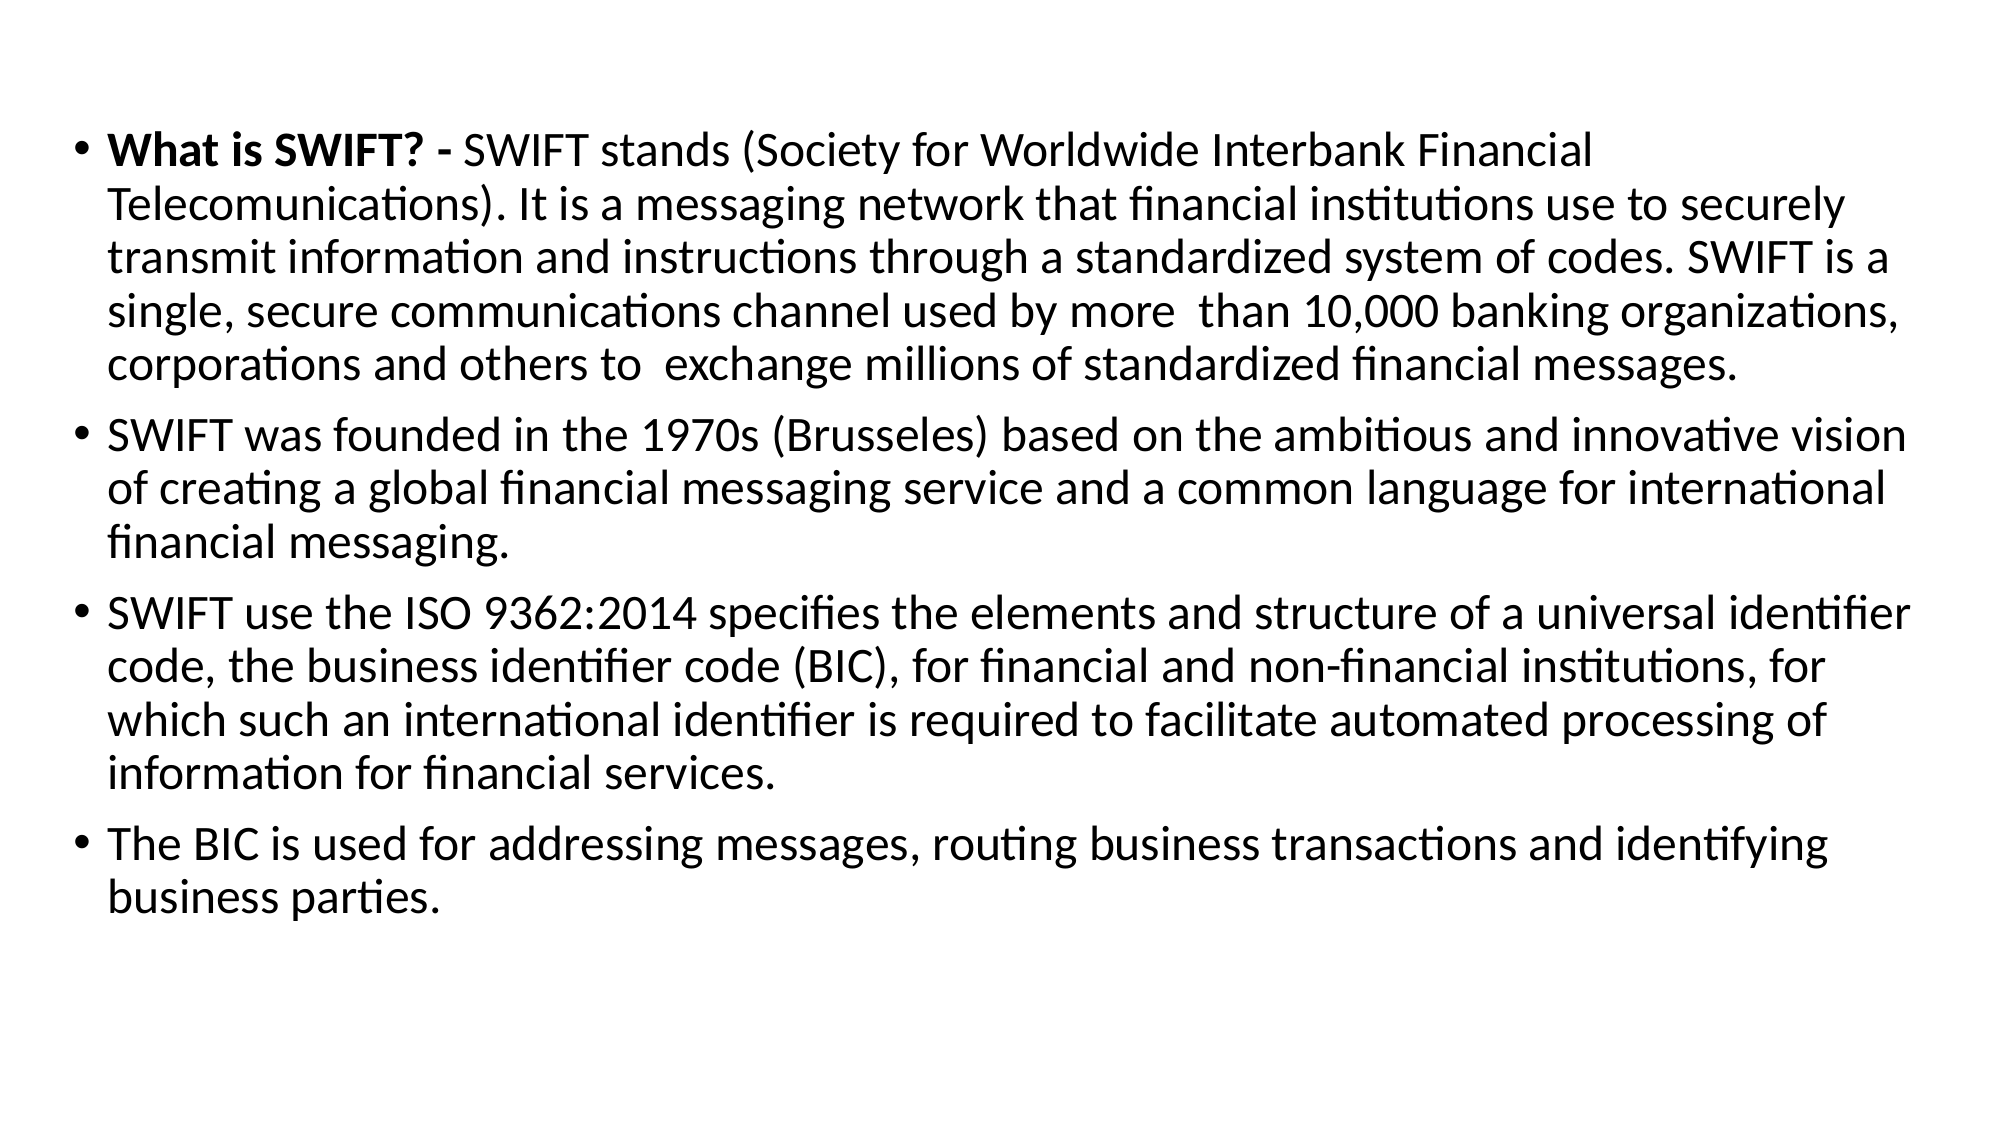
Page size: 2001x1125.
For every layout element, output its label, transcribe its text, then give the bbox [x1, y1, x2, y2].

list What is SWIFT? - SWIFT stands (Society for Worldwide Interbank Financial Telecomunications). It is a messaging network that financial institutions use to securely transmit information and instructions through a standardized system of codes. SWIFT is a single, secure communications channel used by more than 10,000 banking organizations, corporations and others to exchange millions of standardized financial messages. SWIFT was founded in the 1970s (Brusseles) based on the ambitious and innovative vision of creating a global financial messaging service and a common language for international financial messaging. SWIFT use the ISO 9362:2014 specifies the elements and structure of a universal identifier code, the business identifier code (BIC), for financial and non-financial institutions, for which such an international identifier is required to facilitate automated processing of information for financial services. The BIC is used for addressing messages, routing business transactions and identifying business parties. [58, 39, 1938, 1077]
